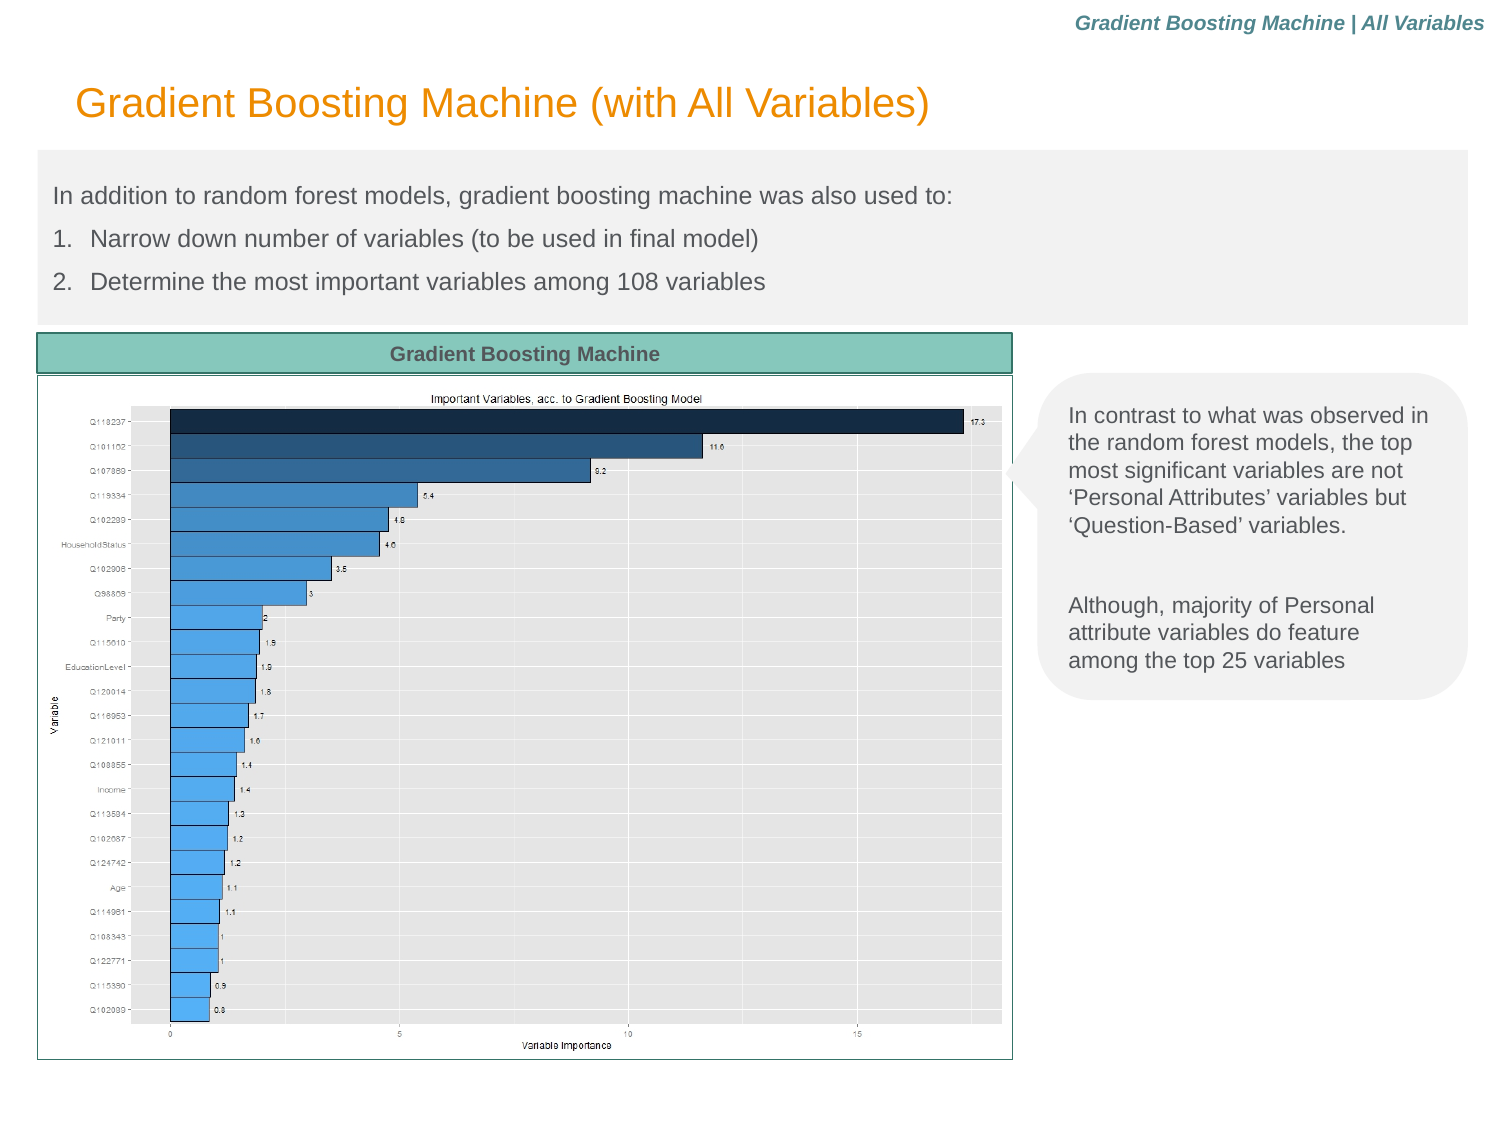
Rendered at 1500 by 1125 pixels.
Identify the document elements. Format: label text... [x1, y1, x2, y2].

text_box In addition to random forest models, gradient boosting machine was also used to: Narrow down number of variables (to be used in final model) Determine the most important variables among 108 variables [37, 149, 1468, 325]
text_box Gradient Boosting Machine [37, 332, 1013, 373]
title Gradient Boosting Machine (with All Variables) [74, 74, 1426, 126]
text_box Gradient Boosting Machine | All Variables [1162, 0, 1500, 45]
picture [37, 374, 1013, 1060]
text_box In contrast to what was observed in the random forest models, the top most significant variables are not ‘Personal Attributes’ variables but ‘Question-Based’ variables. Although, majority of Personal attribute variables do feature among the top 25 variables [1016, 372, 1468, 701]
